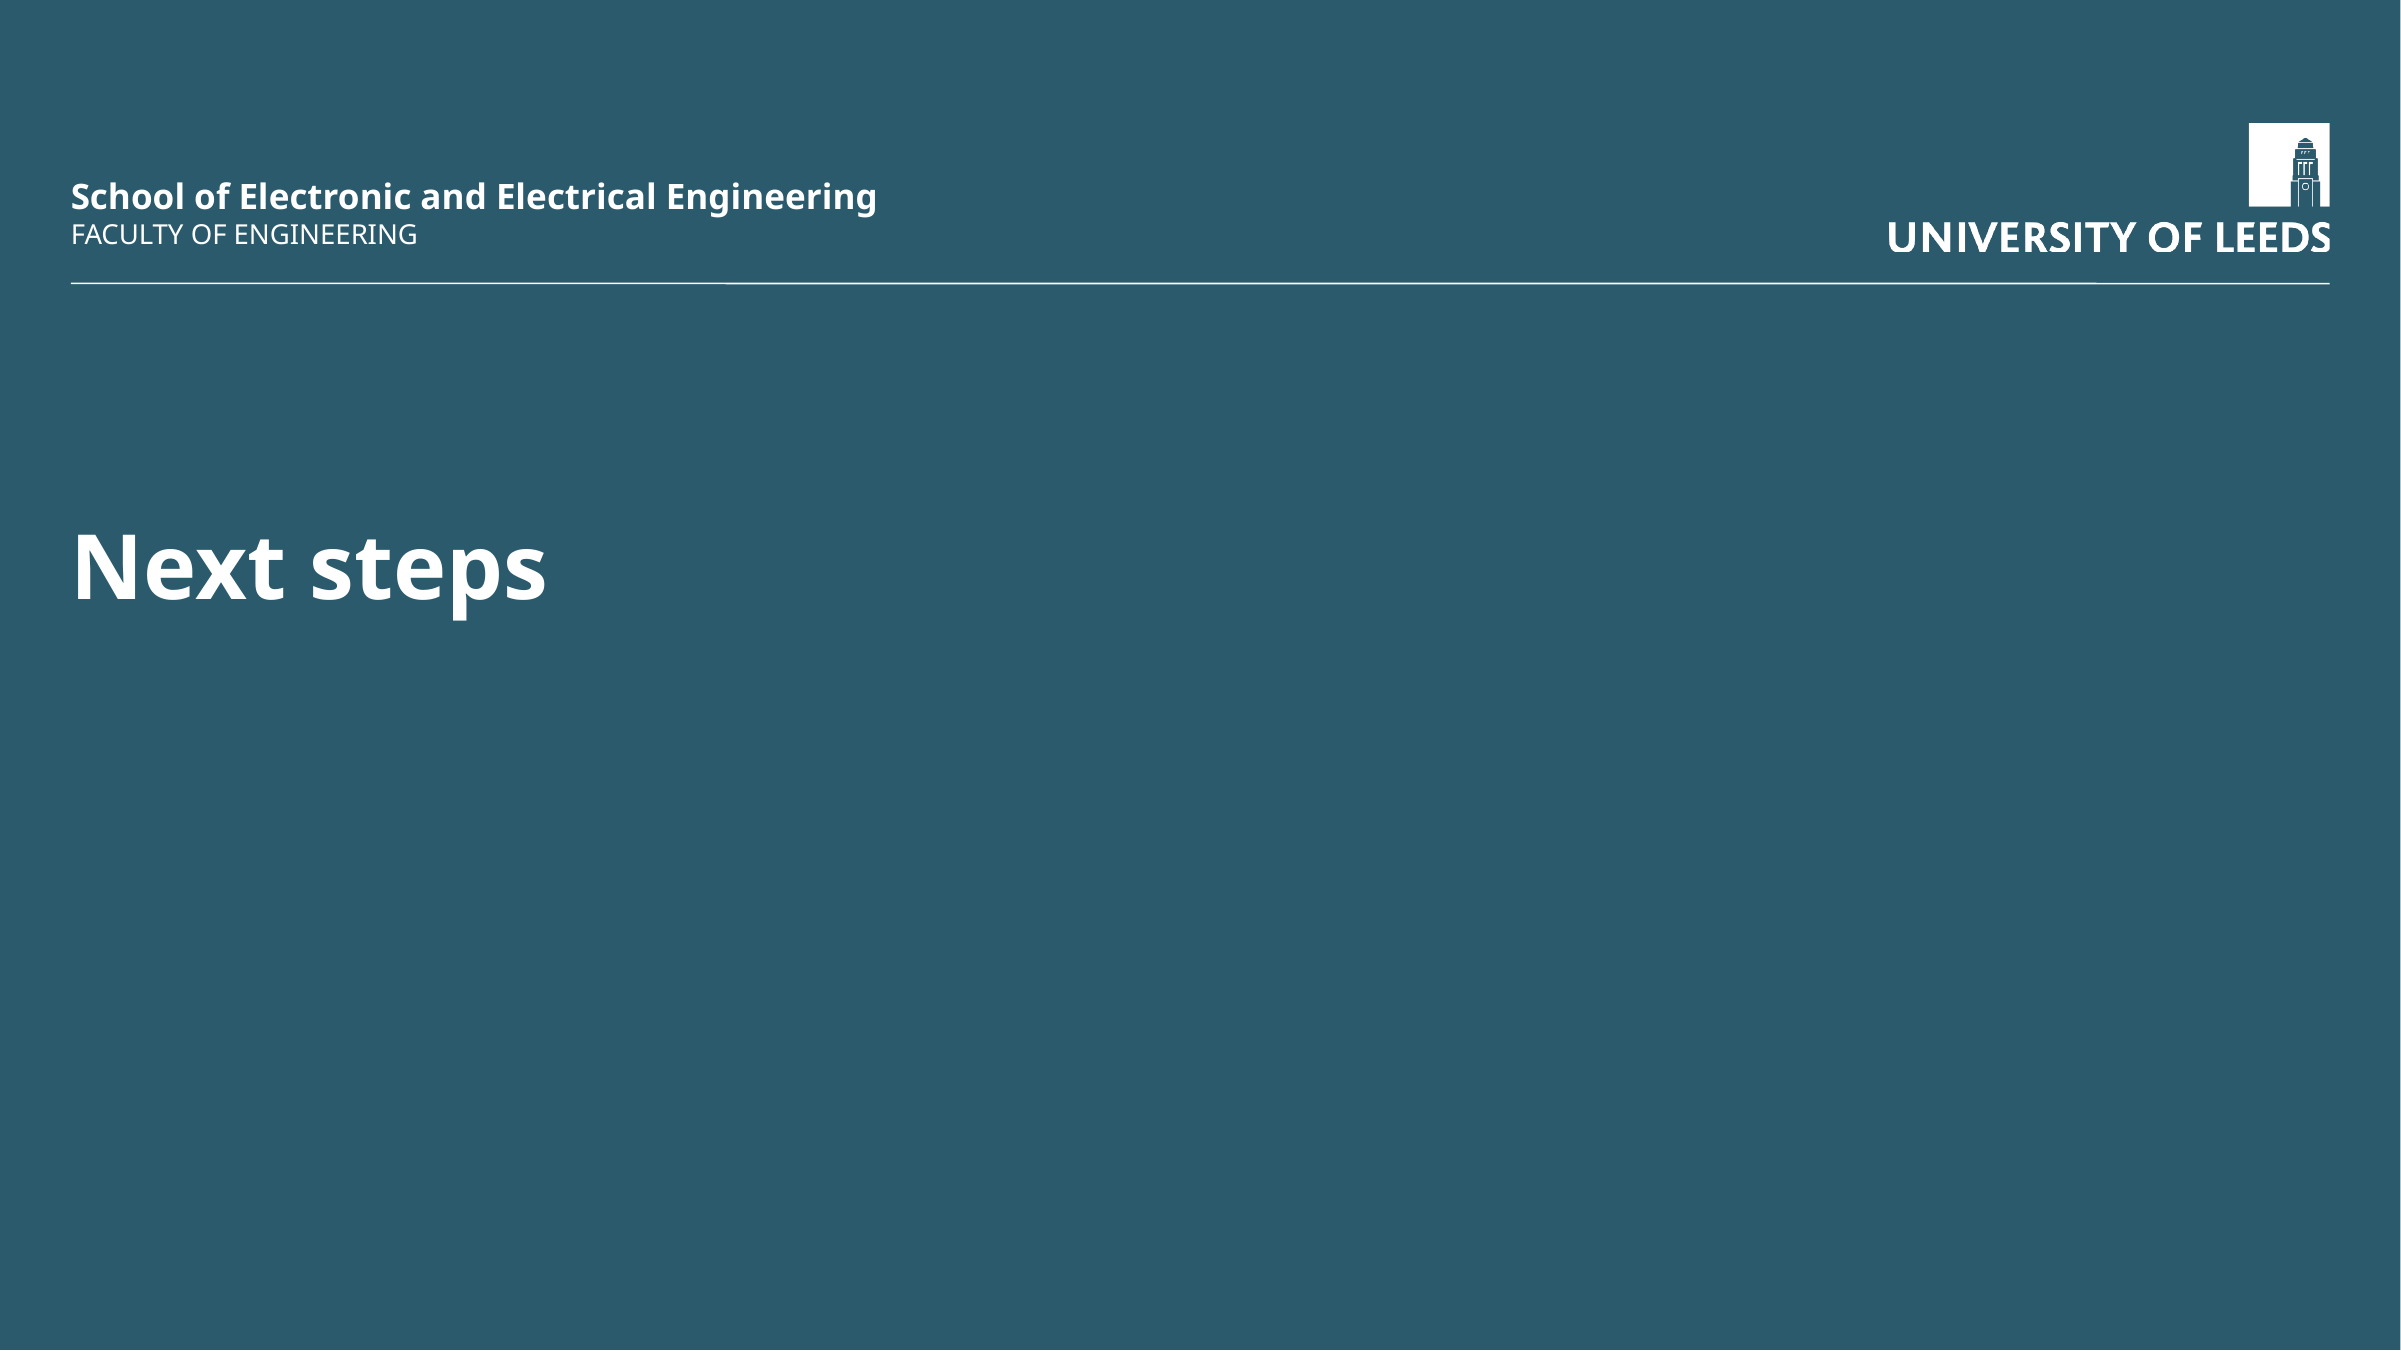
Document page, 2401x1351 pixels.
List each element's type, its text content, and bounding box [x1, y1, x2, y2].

title Next steps [70, 439, 2330, 618]
